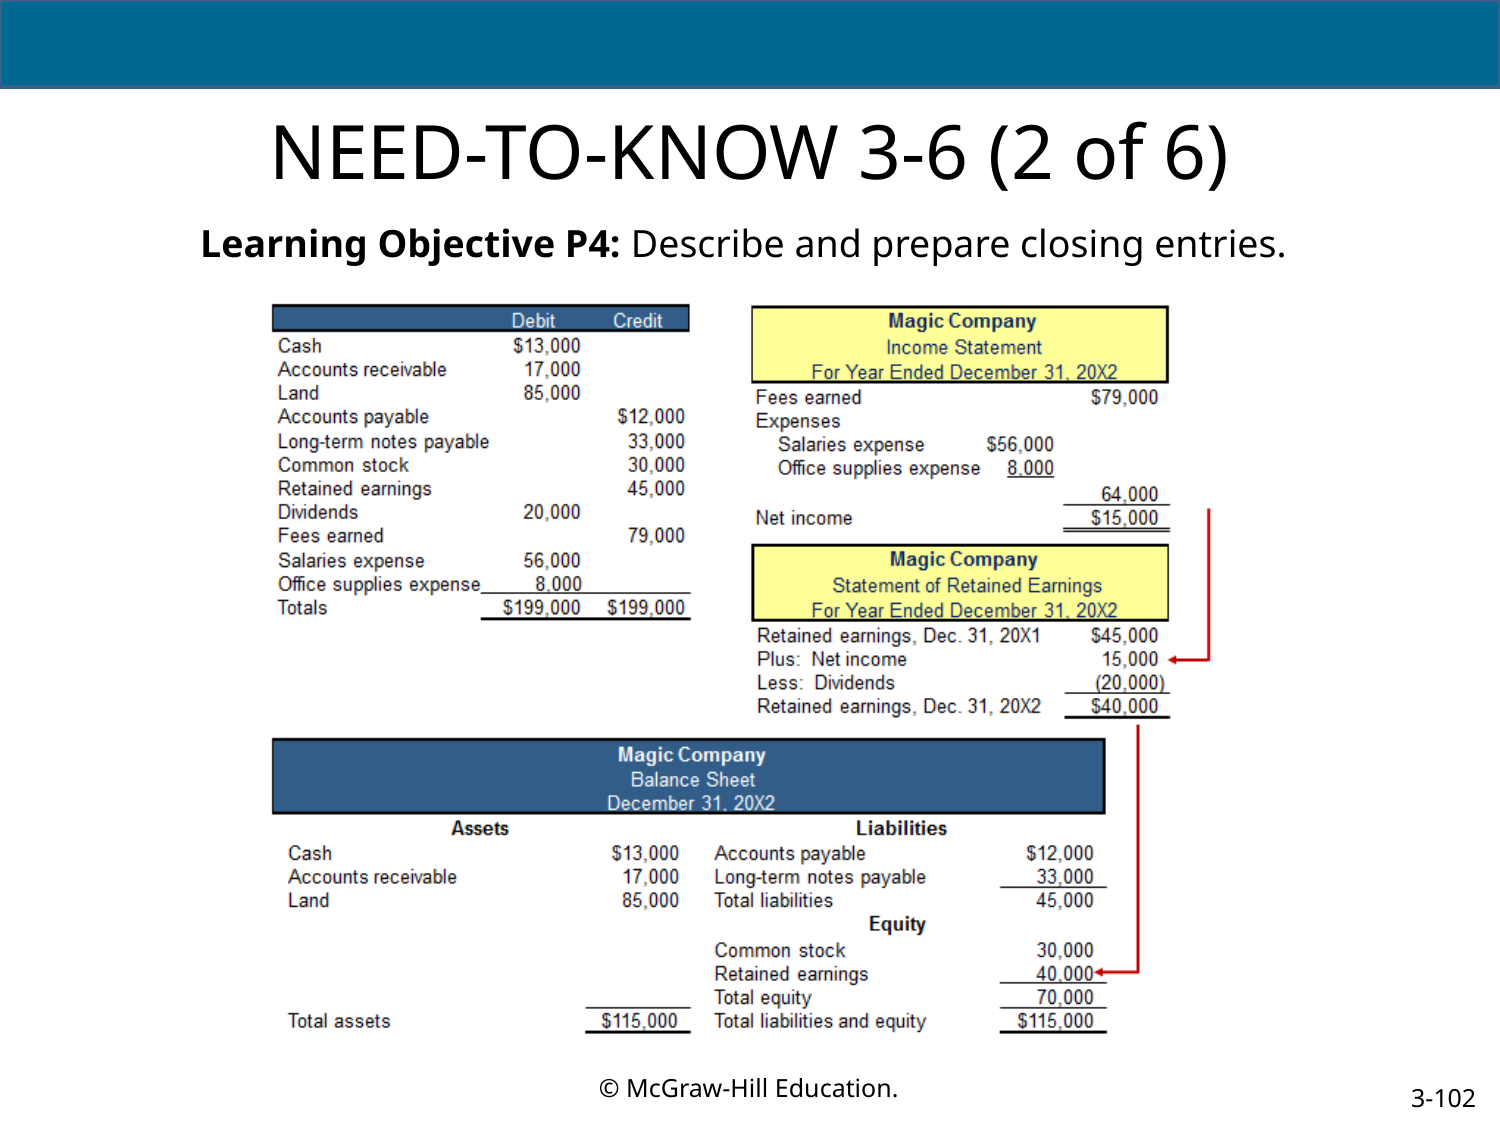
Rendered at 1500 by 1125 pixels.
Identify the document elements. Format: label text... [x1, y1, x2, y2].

title NEED-TO-KNOW 3-6 (2 of 6) [0, 87, 1500, 213]
list Learning Objective P4: Describe and prepare closing entries. [87, 212, 1401, 276]
picture [262, 294, 1225, 1051]
